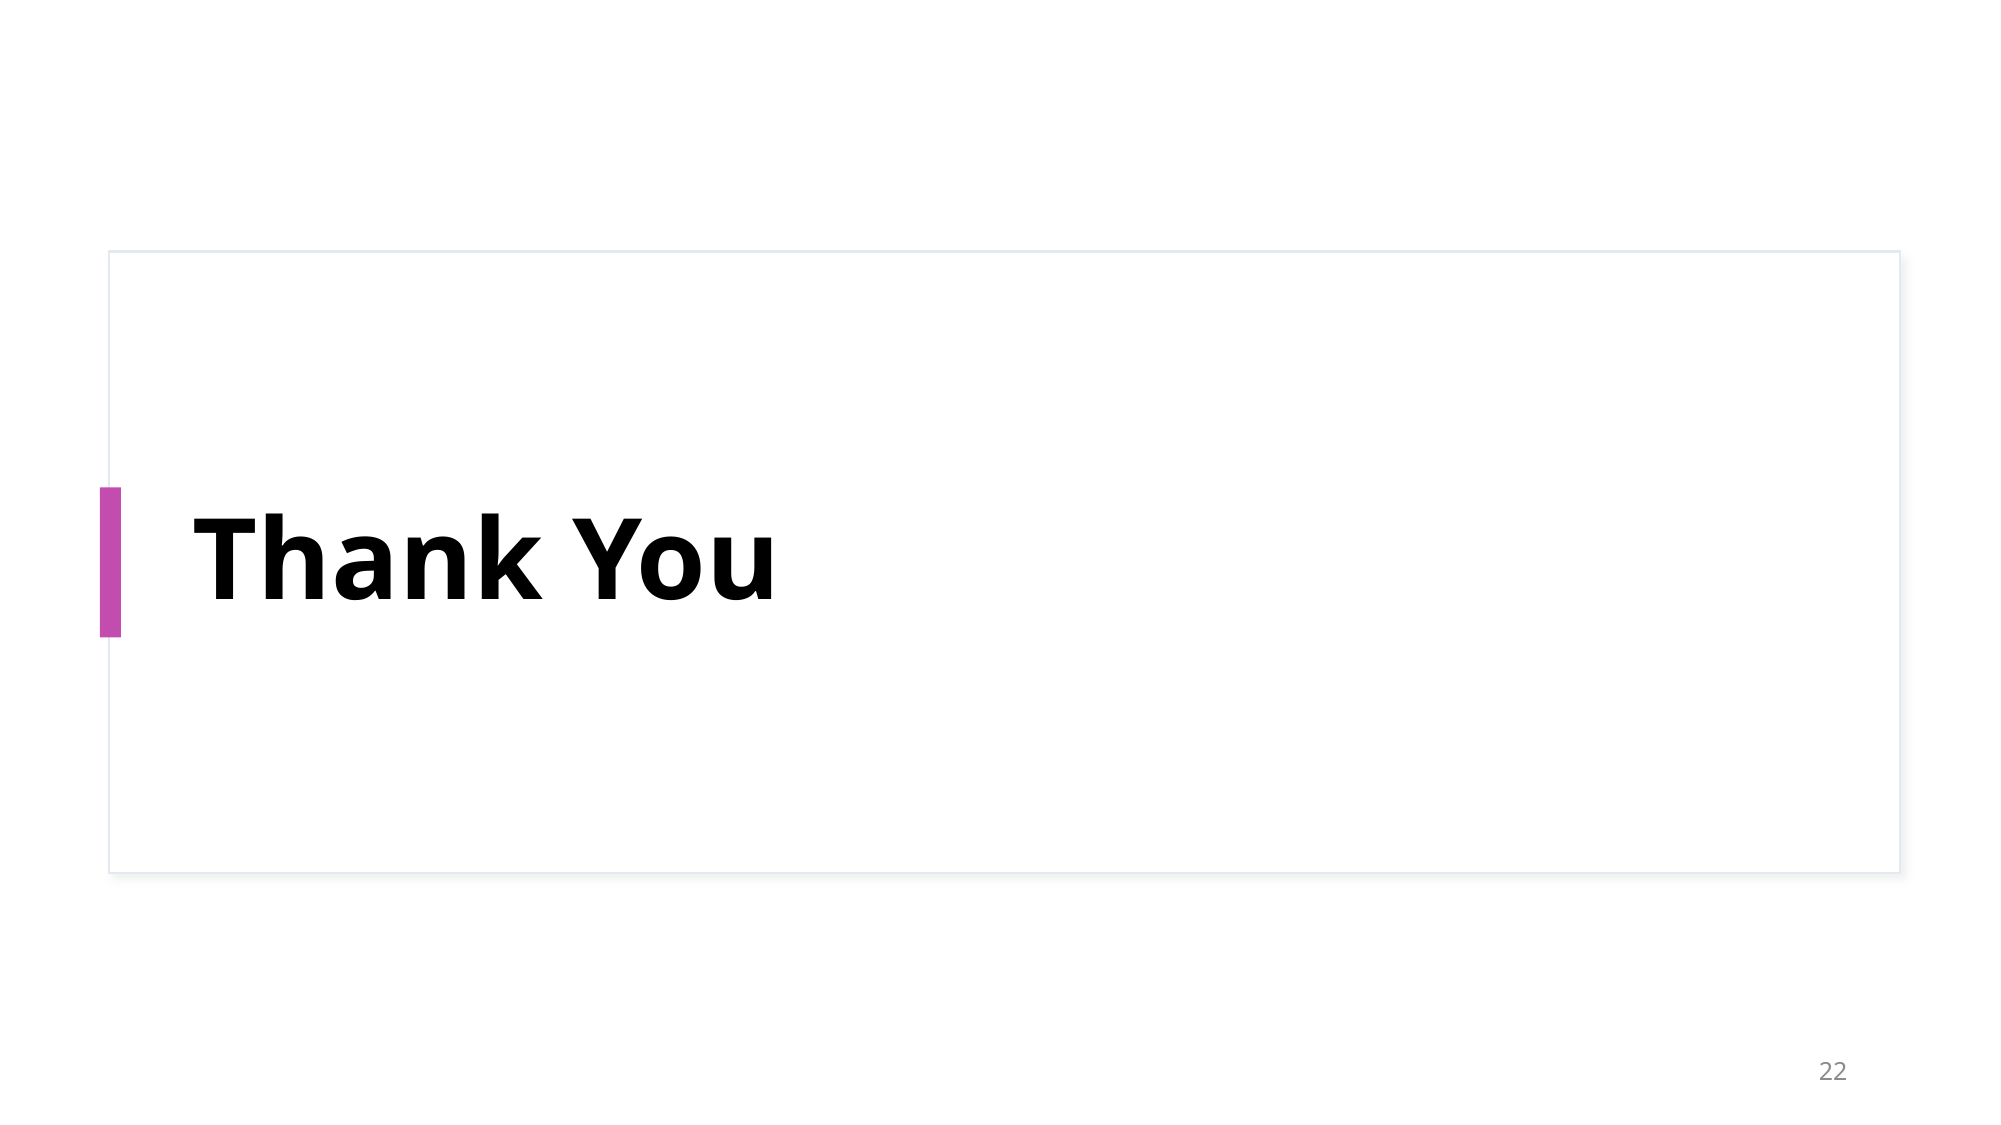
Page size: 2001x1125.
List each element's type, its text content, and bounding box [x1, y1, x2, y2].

slide_number 22 [1412, 1042, 1863, 1103]
title Thank You [176, 318, 1847, 809]
